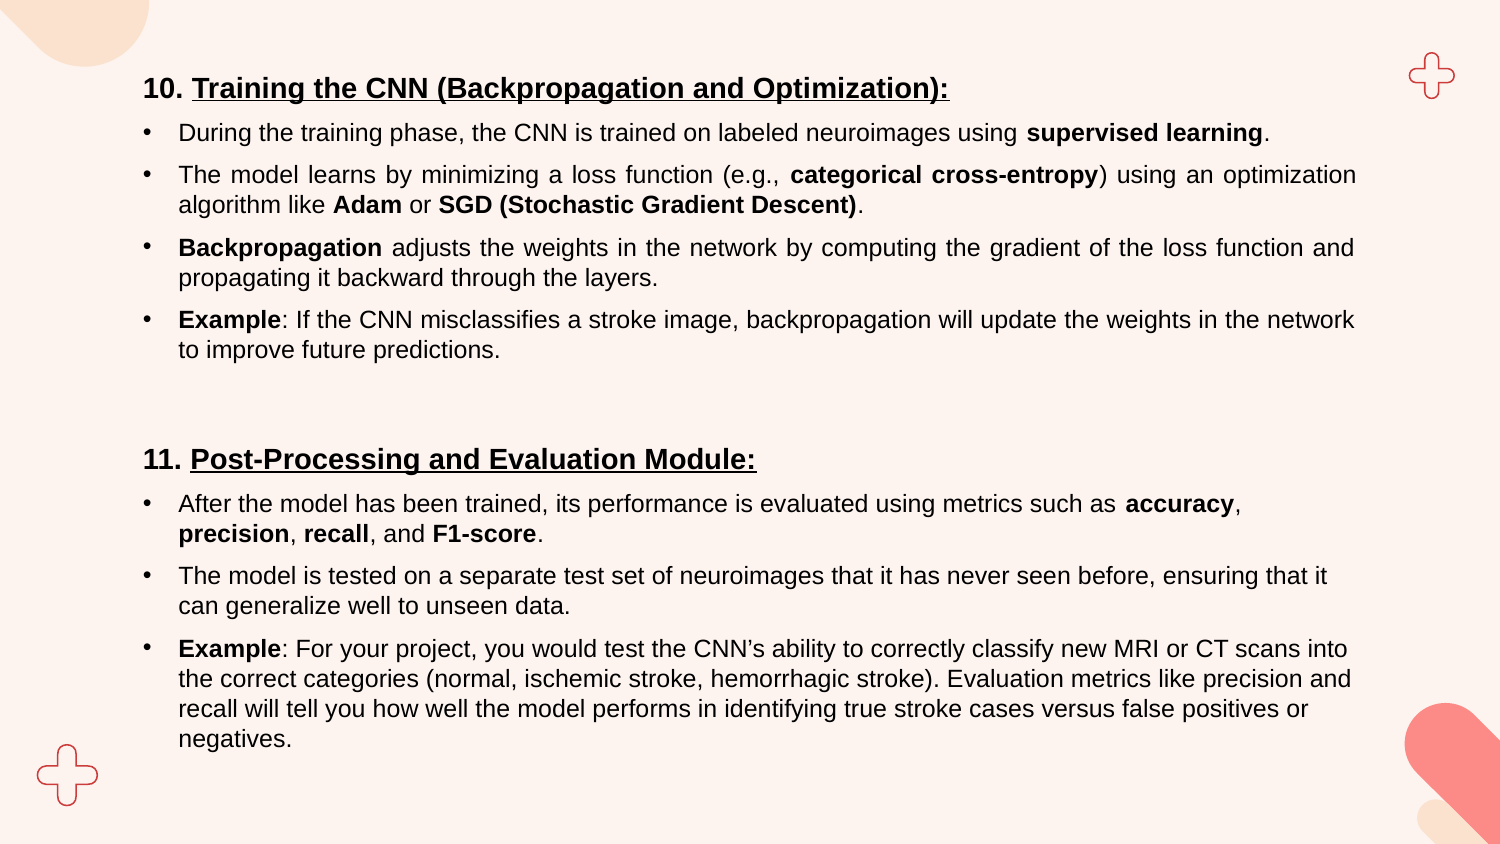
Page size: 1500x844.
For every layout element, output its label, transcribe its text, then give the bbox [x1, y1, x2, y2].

text_box 11. Post-Processing and Evaluation Module: After the model has been trained, its performance is evaluated using metrics such as accuracy, precision, recall, and F1-score. The model is tested on a separate test set of neuroimages that it has never seen before, ensuring that it can generalize well to unseen data. Example: For your project, you would test the CNN’s ability to correctly classify new MRI or CT scans into the correct categories (normal, ischemic stroke, hemorrhagic stroke). Evaluation metrics like precision and recall will tell you how well the model performs in identifying true stroke cases versus false positives or negatives. [128, 432, 1372, 760]
text_box 10. Training the CNN (Backpropagation and Optimization): During the training phase, the CNN is trained on labeled neuroimages using supervised learning. The model learns by minimizing a loss function (e.g., categorical cross-entropy) using an optimization algorithm like Adam or SGD (Stochastic Gradient Descent). Backpropagation adjusts the weights in the network by computing the gradient of the loss function and propagating it backward through the layers. Example: If the CNN misclassifies a stroke image, backpropagation will update the weights in the network to improve future predictions. [128, 61, 1372, 371]
